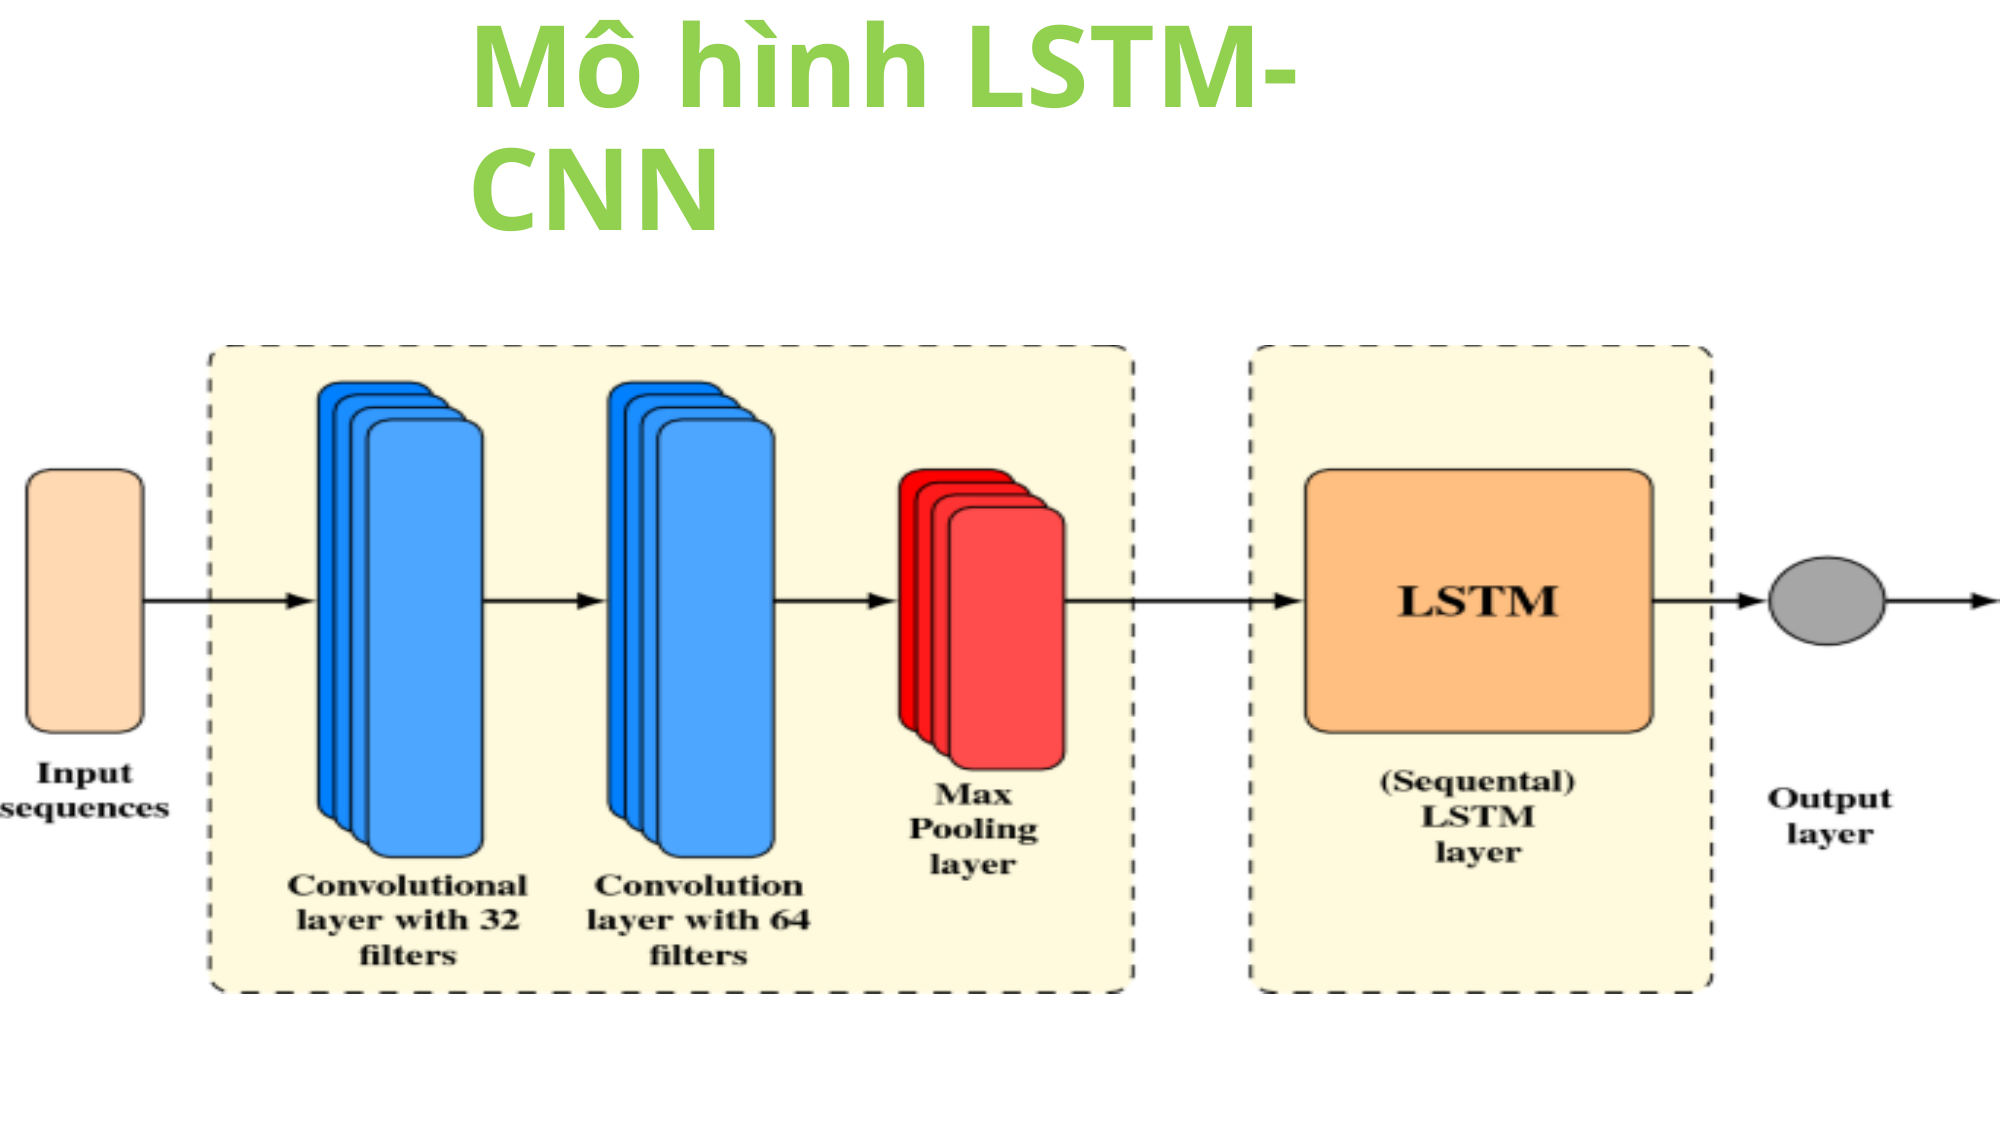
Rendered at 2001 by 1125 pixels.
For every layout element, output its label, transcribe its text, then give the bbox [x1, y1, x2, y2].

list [0, 345, 2000, 994]
title Mô hình LSTM-CNN [452, 0, 1570, 263]
